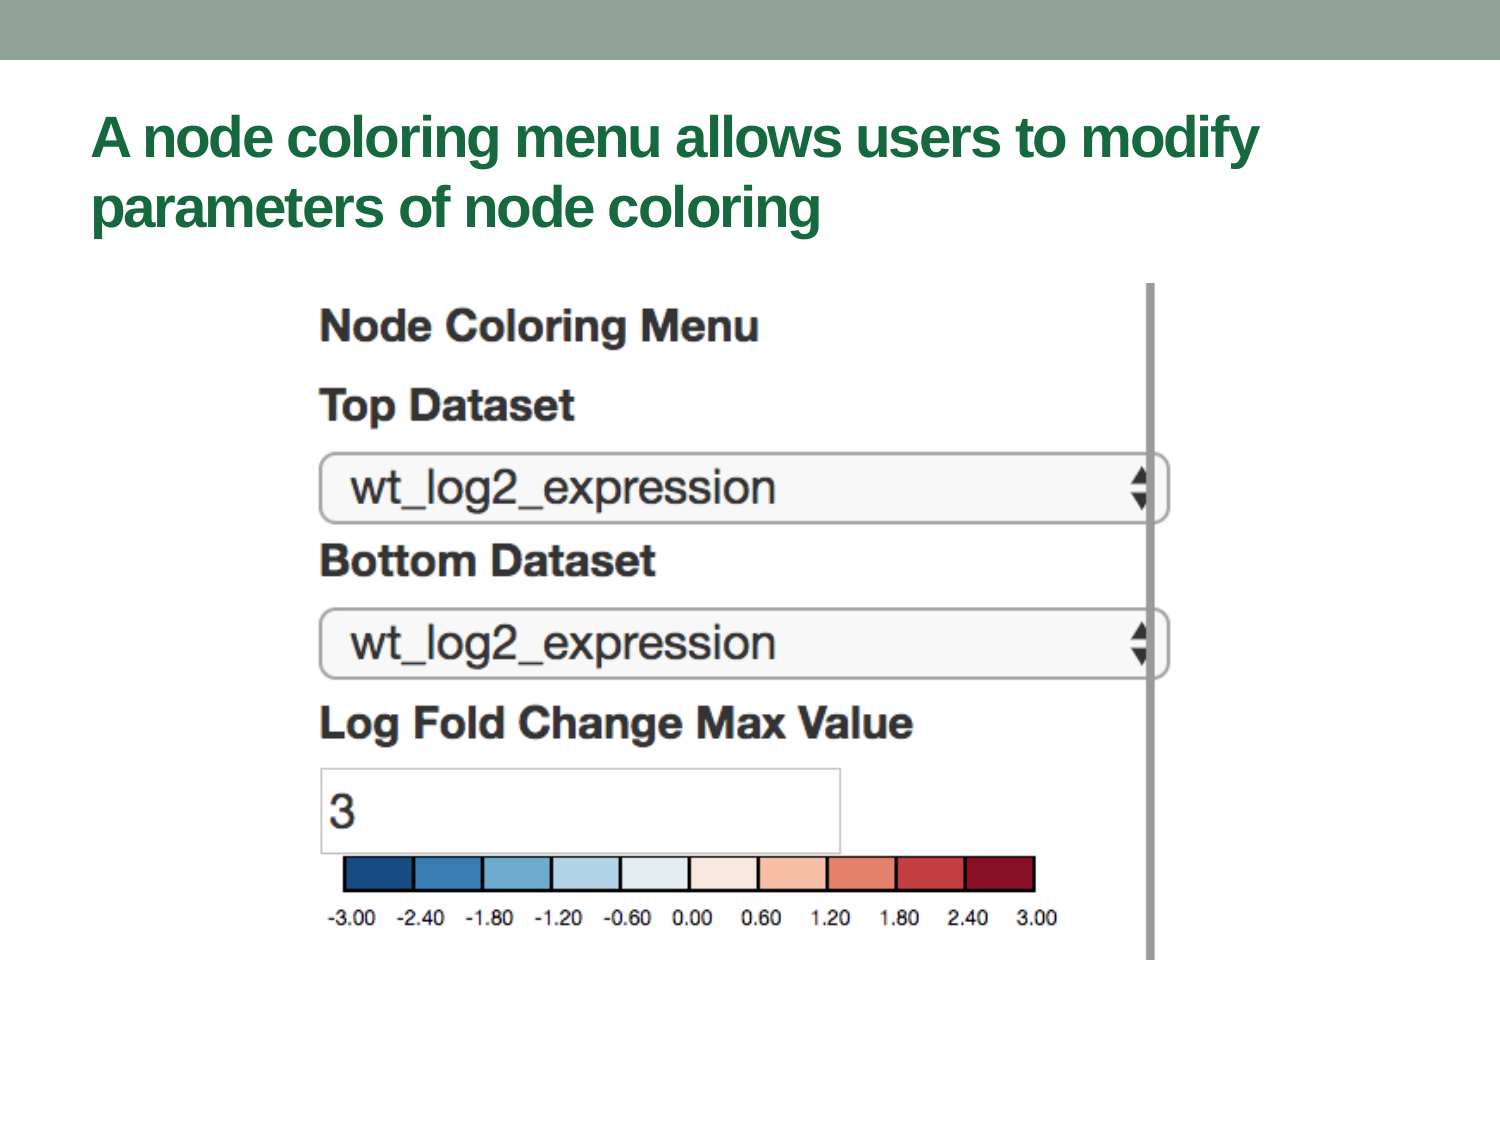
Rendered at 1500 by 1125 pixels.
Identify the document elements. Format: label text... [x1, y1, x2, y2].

title A node coloring menu allows users to modify parameters of node coloring [75, 87, 1425, 250]
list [294, 283, 1205, 960]
